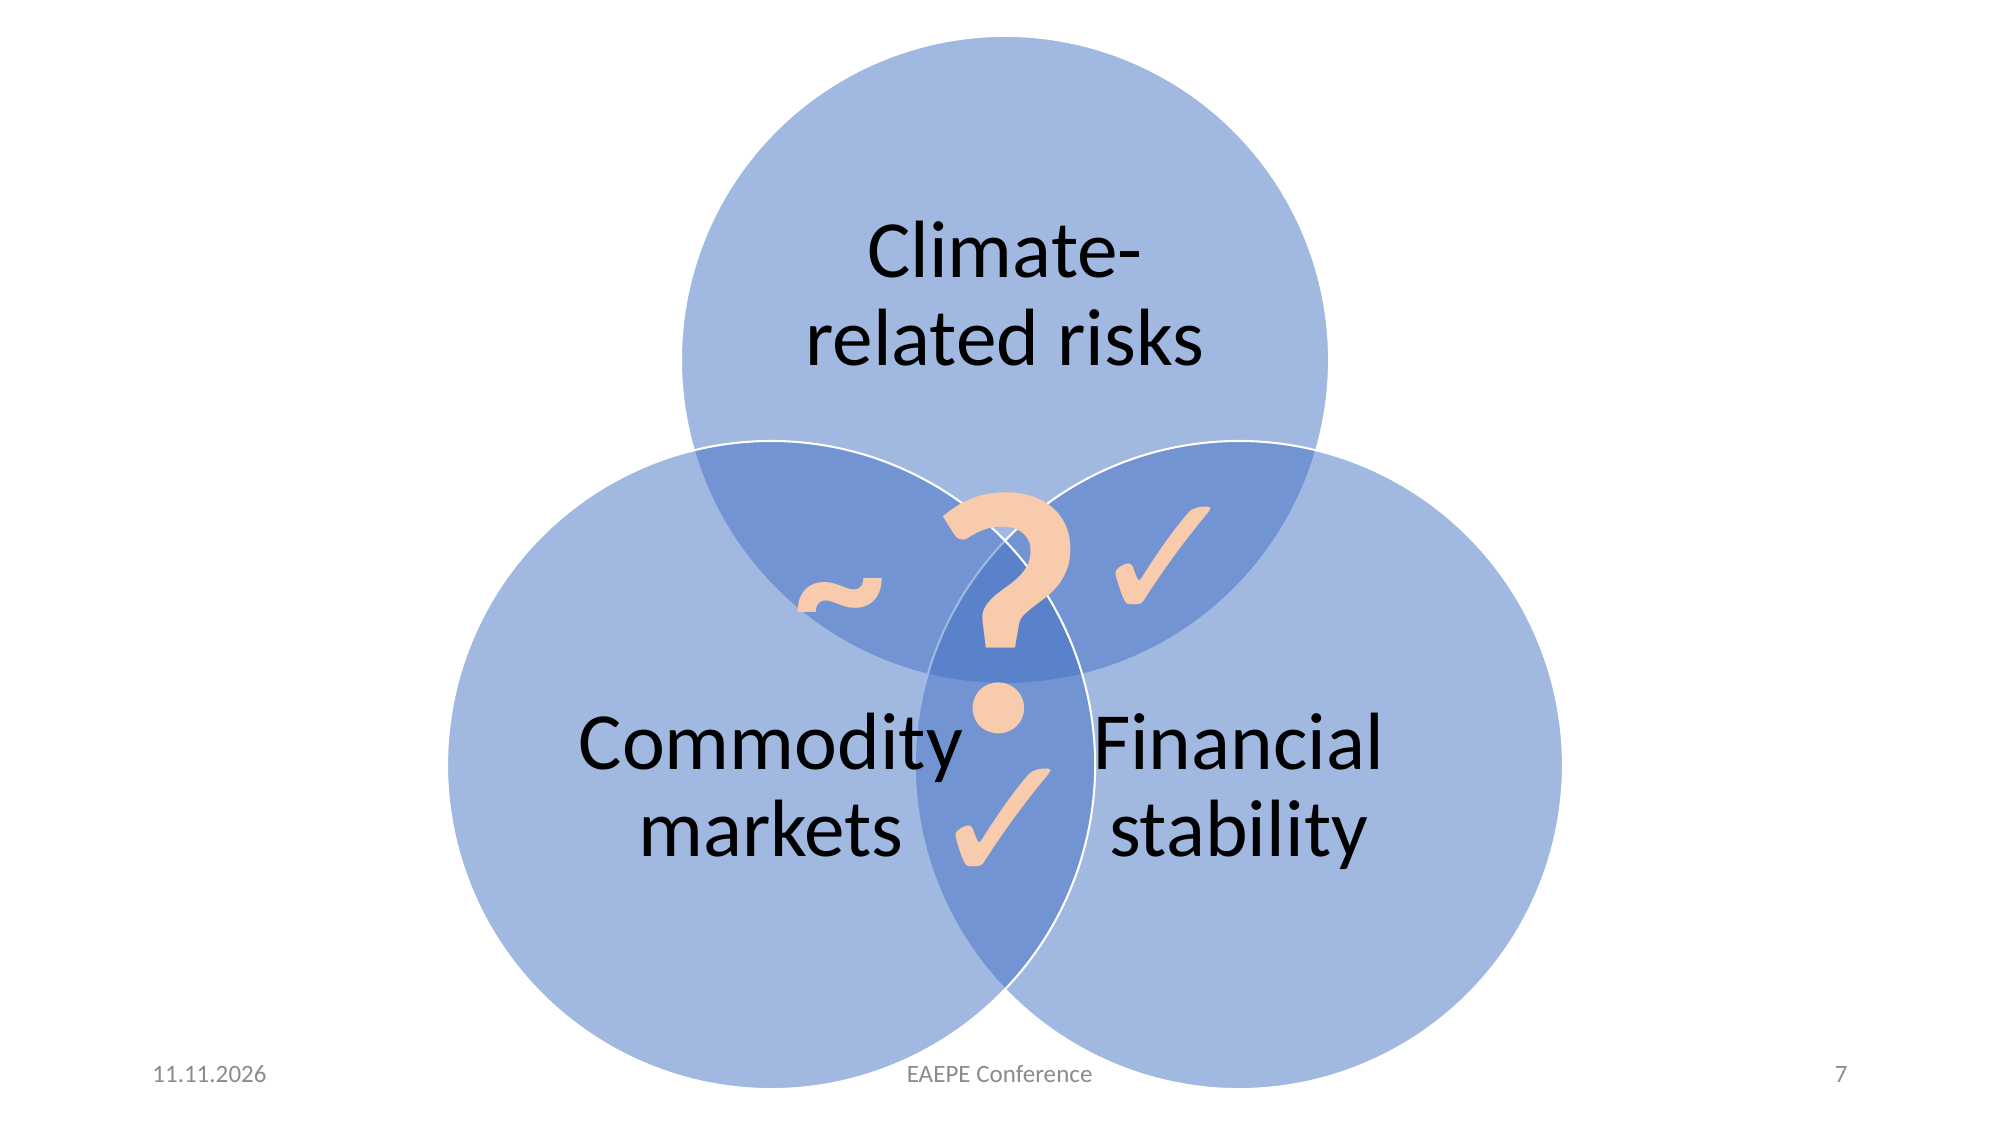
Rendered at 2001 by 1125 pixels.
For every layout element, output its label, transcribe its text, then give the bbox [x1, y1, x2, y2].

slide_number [137, 1042, 171, 1103]
slide_number 7 [1839, 1042, 1863, 1103]
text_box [171, 22, 1839, 1103]
